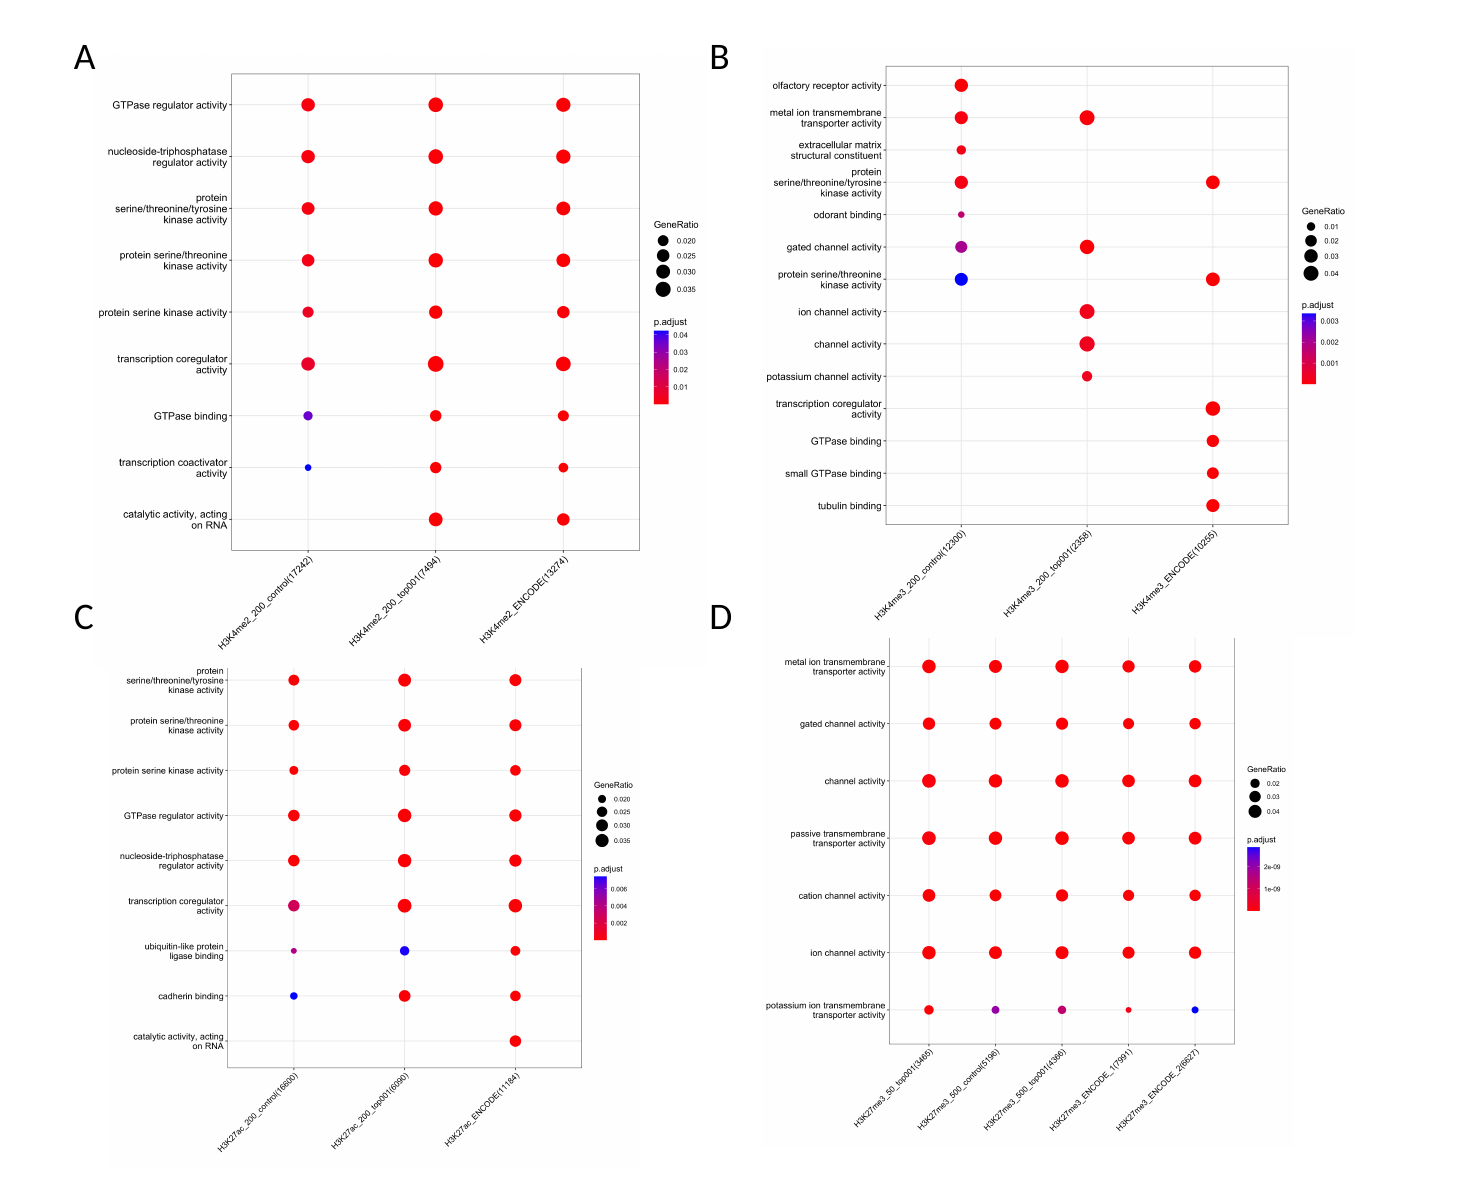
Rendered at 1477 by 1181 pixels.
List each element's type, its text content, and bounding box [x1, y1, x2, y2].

text_box B [694, 24, 744, 85]
text_box D [708, 584, 744, 645]
picture [762, 47, 1354, 1147]
picture [94, 54, 708, 1168]
text_box C [58, 584, 94, 645]
text_box A [58, 24, 109, 85]
